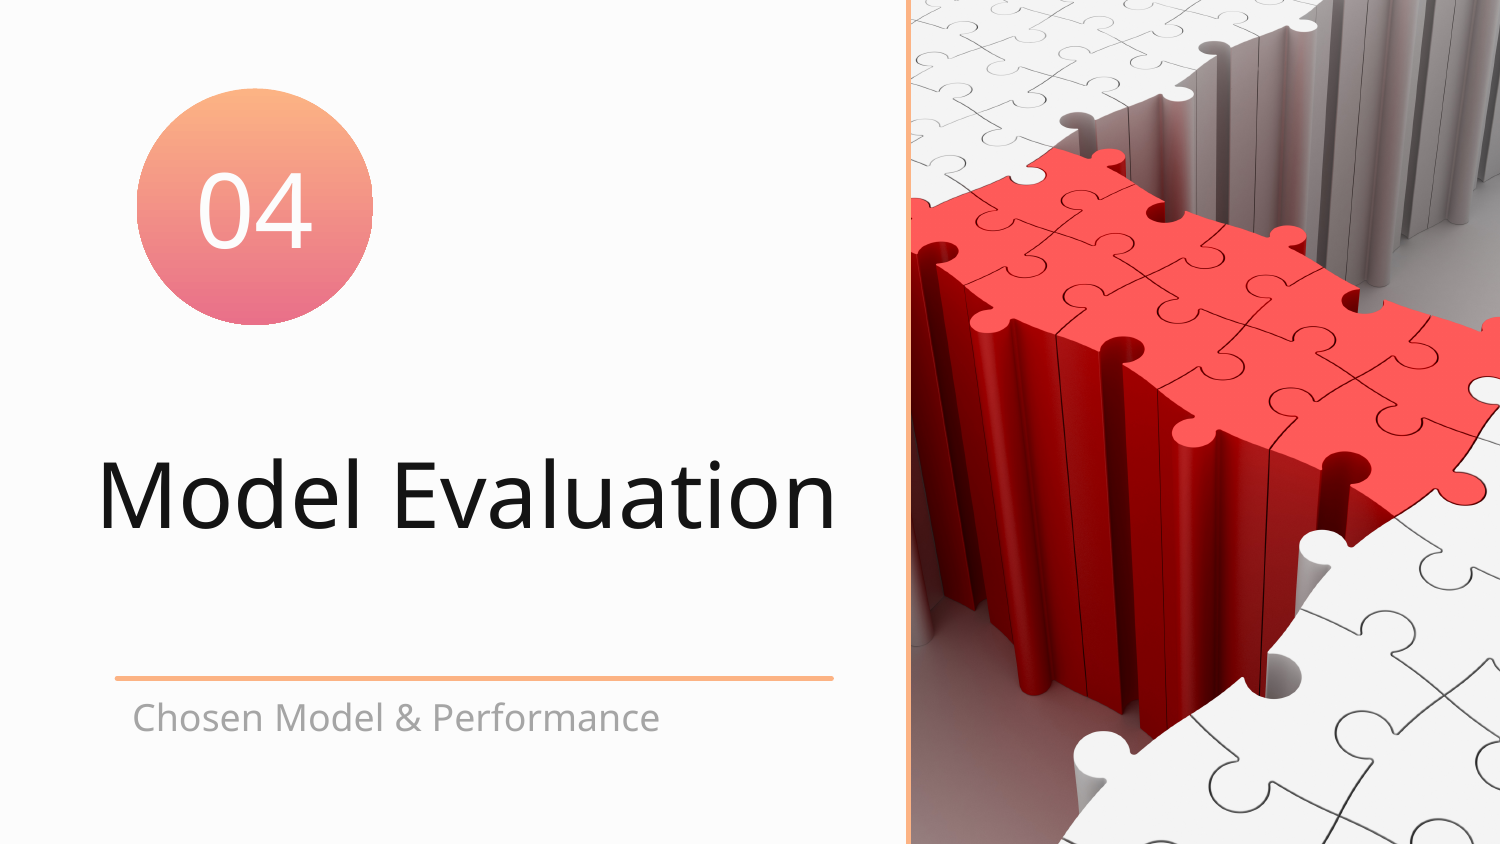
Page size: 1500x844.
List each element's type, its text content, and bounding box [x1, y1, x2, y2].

picture [909, 0, 1500, 844]
title Model Evaluation [80, 351, 901, 631]
title 04 [116, 115, 393, 298]
text_box [180, 88, 330, 115]
subtitle Chosen Model & Performance [116, 676, 901, 756]
text_box [180, 298, 330, 325]
